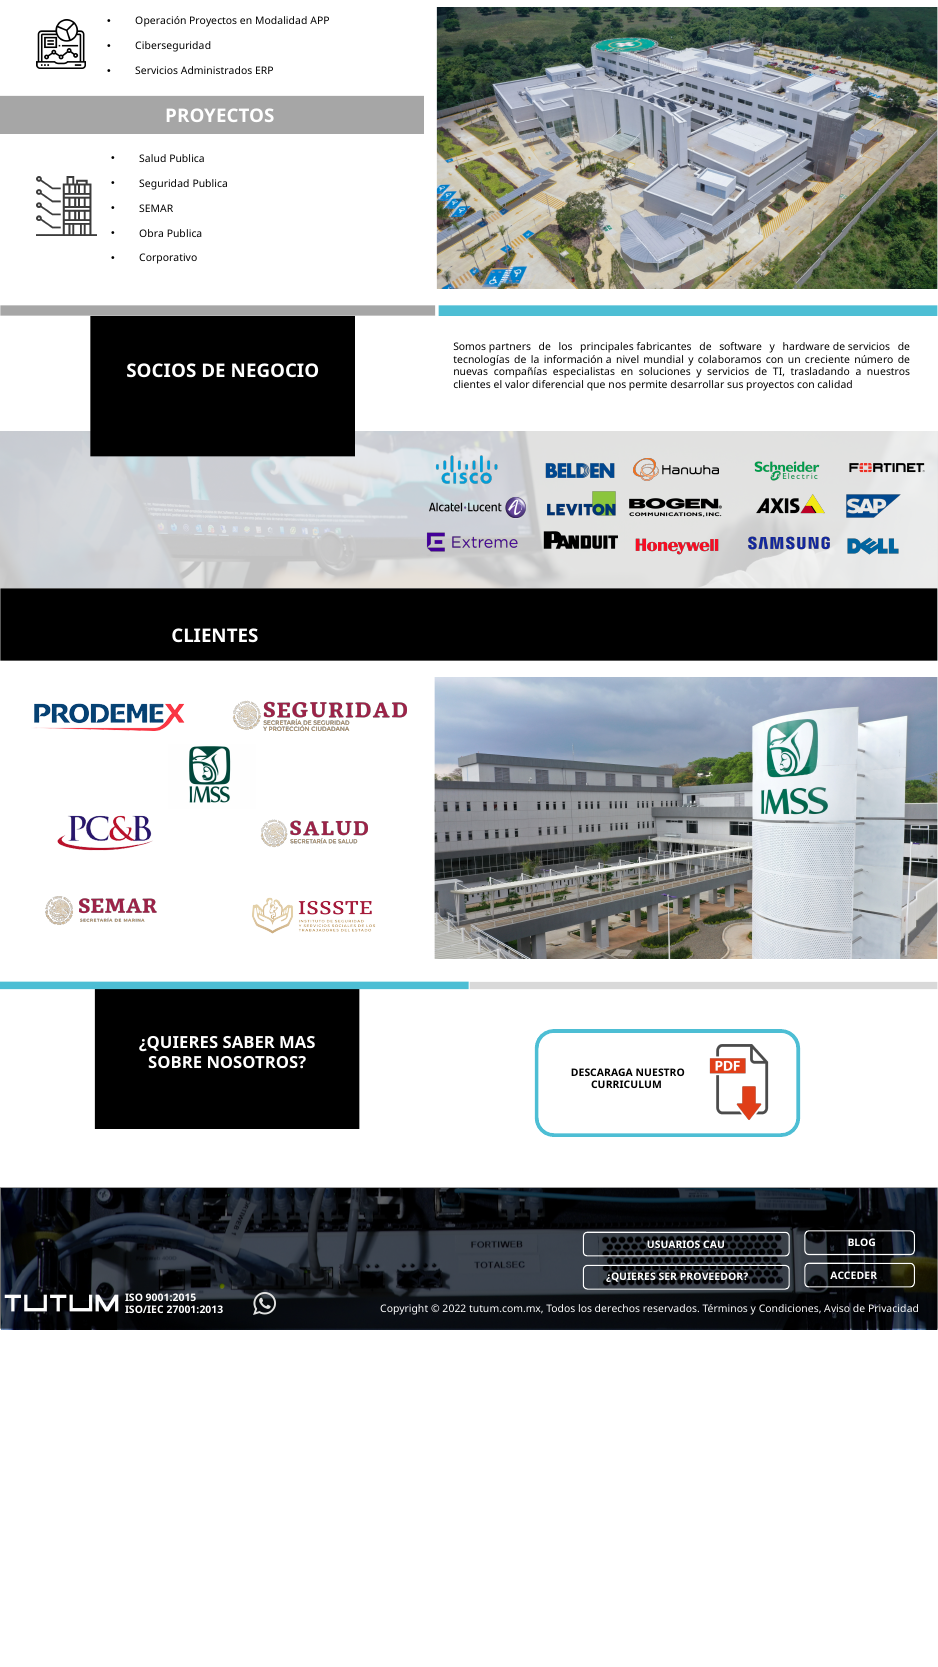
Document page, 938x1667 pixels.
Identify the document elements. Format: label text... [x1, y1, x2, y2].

text_box [469, 981, 938, 990]
picture [36, 19, 86, 69]
text_box [0, 588, 938, 662]
picture [45, 896, 157, 925]
text_box [535, 1029, 800, 1137]
text_box CLIENTES [96, 616, 334, 654]
picture [249, 896, 377, 935]
text_box Somos partners de los principales fabricantes de software y hardware de servicios de tecnologías de la información a nivel mundial y colaboramos con un creciente número de nuevas compañías especialistas en soluciones y servicios de TI, trasladando a nuestros clientes el valor diferencial que nos permite desarrollar sus proyectos con calidad [438, 333, 927, 398]
text_box [0, 304, 436, 317]
picture [36, 176, 97, 237]
text_box [0, 981, 469, 990]
picture [55, 797, 155, 866]
text_box ¿QUIERES SABER MAS SOBRE NOSOTROS? [100, 1024, 354, 1100]
text_box Operación Proyectos en Modalidad APP Ciberseguridad Servicios Administrados ERP [92, 7, 366, 95]
text_box PROYECTOS [101, 96, 339, 134]
text_box [94, 990, 360, 1130]
picture [436, 6, 938, 289]
picture [30, 661, 256, 809]
picture [231, 699, 407, 731]
text_box SOCIOS DE NEGOCIO [100, 350, 346, 389]
picture [0, 431, 938, 588]
picture [258, 818, 368, 848]
text_box [89, 317, 356, 431]
picture [434, 677, 938, 959]
picture [0, 1188, 938, 1330]
text_box [0, 95, 425, 135]
text_box [438, 304, 938, 317]
text_box Salud Publica Seguridad Publica SEMAR Obra Publica Corporativo [96, 144, 348, 272]
picture [699, 1044, 779, 1121]
text_box DESCARAGA NUESTRO CURRICULUM [529, 1046, 699, 1119]
